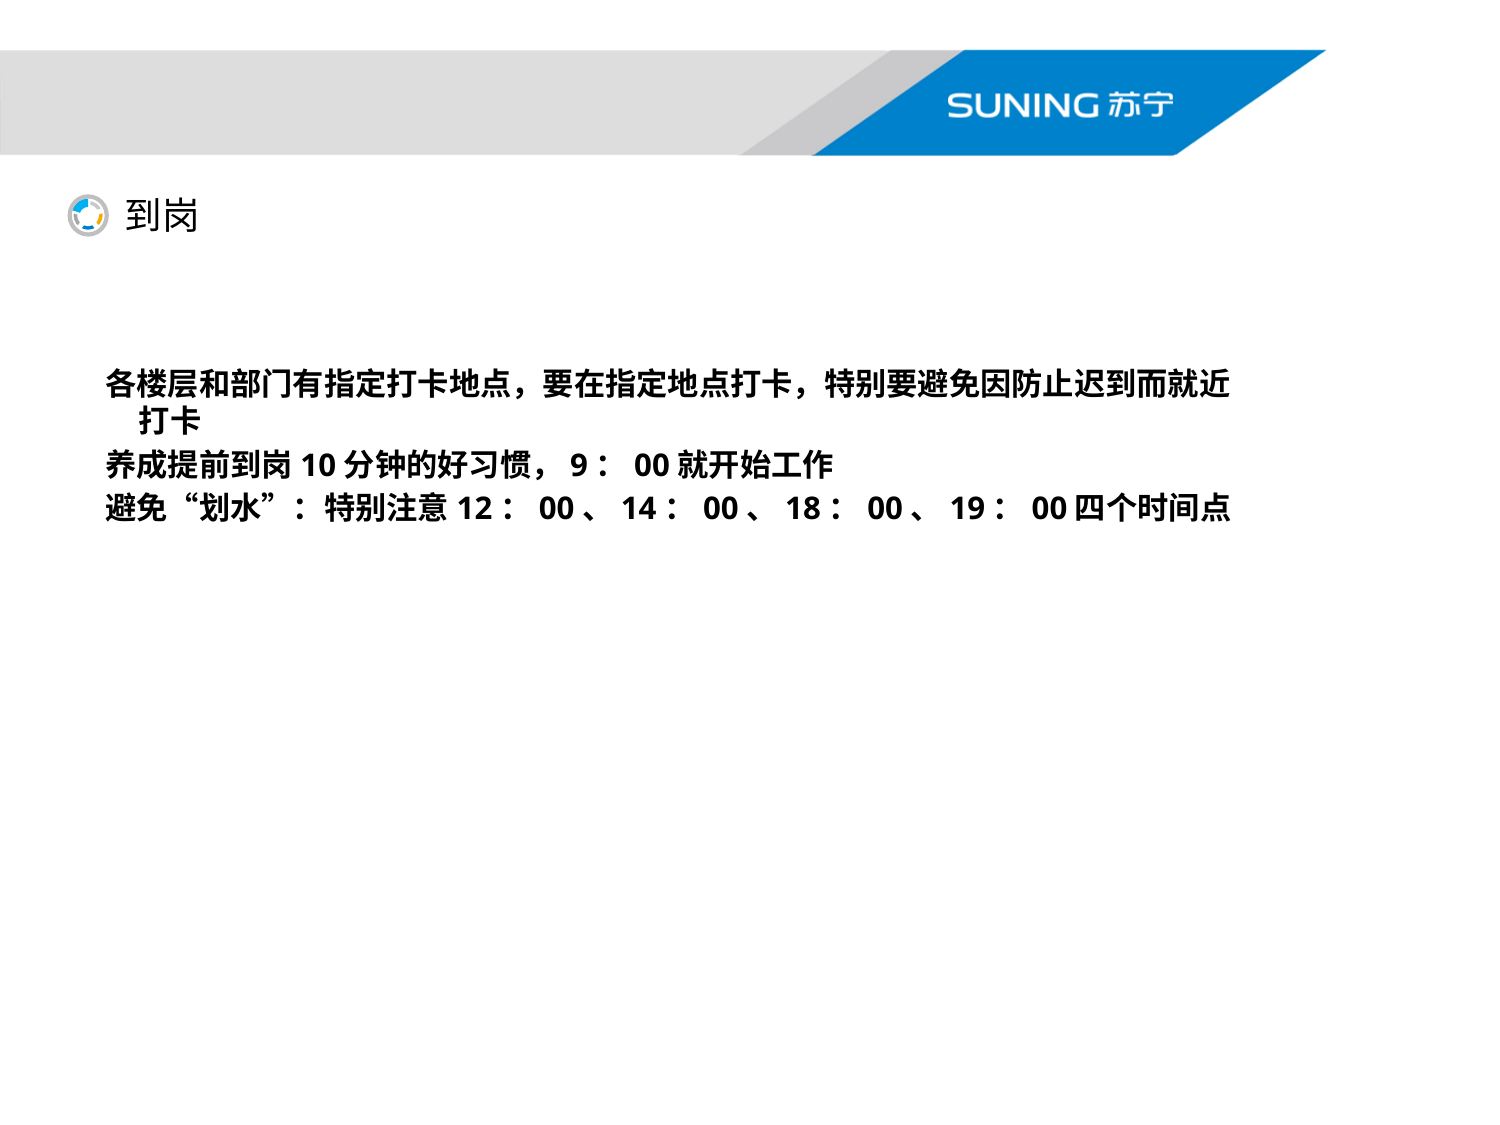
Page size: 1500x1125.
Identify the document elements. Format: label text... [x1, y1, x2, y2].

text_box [60, 196, 112, 238]
text_box 到岗 [109, 189, 694, 246]
picture [0, 26, 1500, 177]
text_box 各楼层和部门有指定打卡地点，要在指定地点打卡，特别要避免因防止迟到而就近打卡 养成提前到岗10分钟的好习惯，9：00就开始工作 避免“划水”：特别注意12：00、14：00、18：00、19：00四个时间点 [60, 358, 1245, 532]
